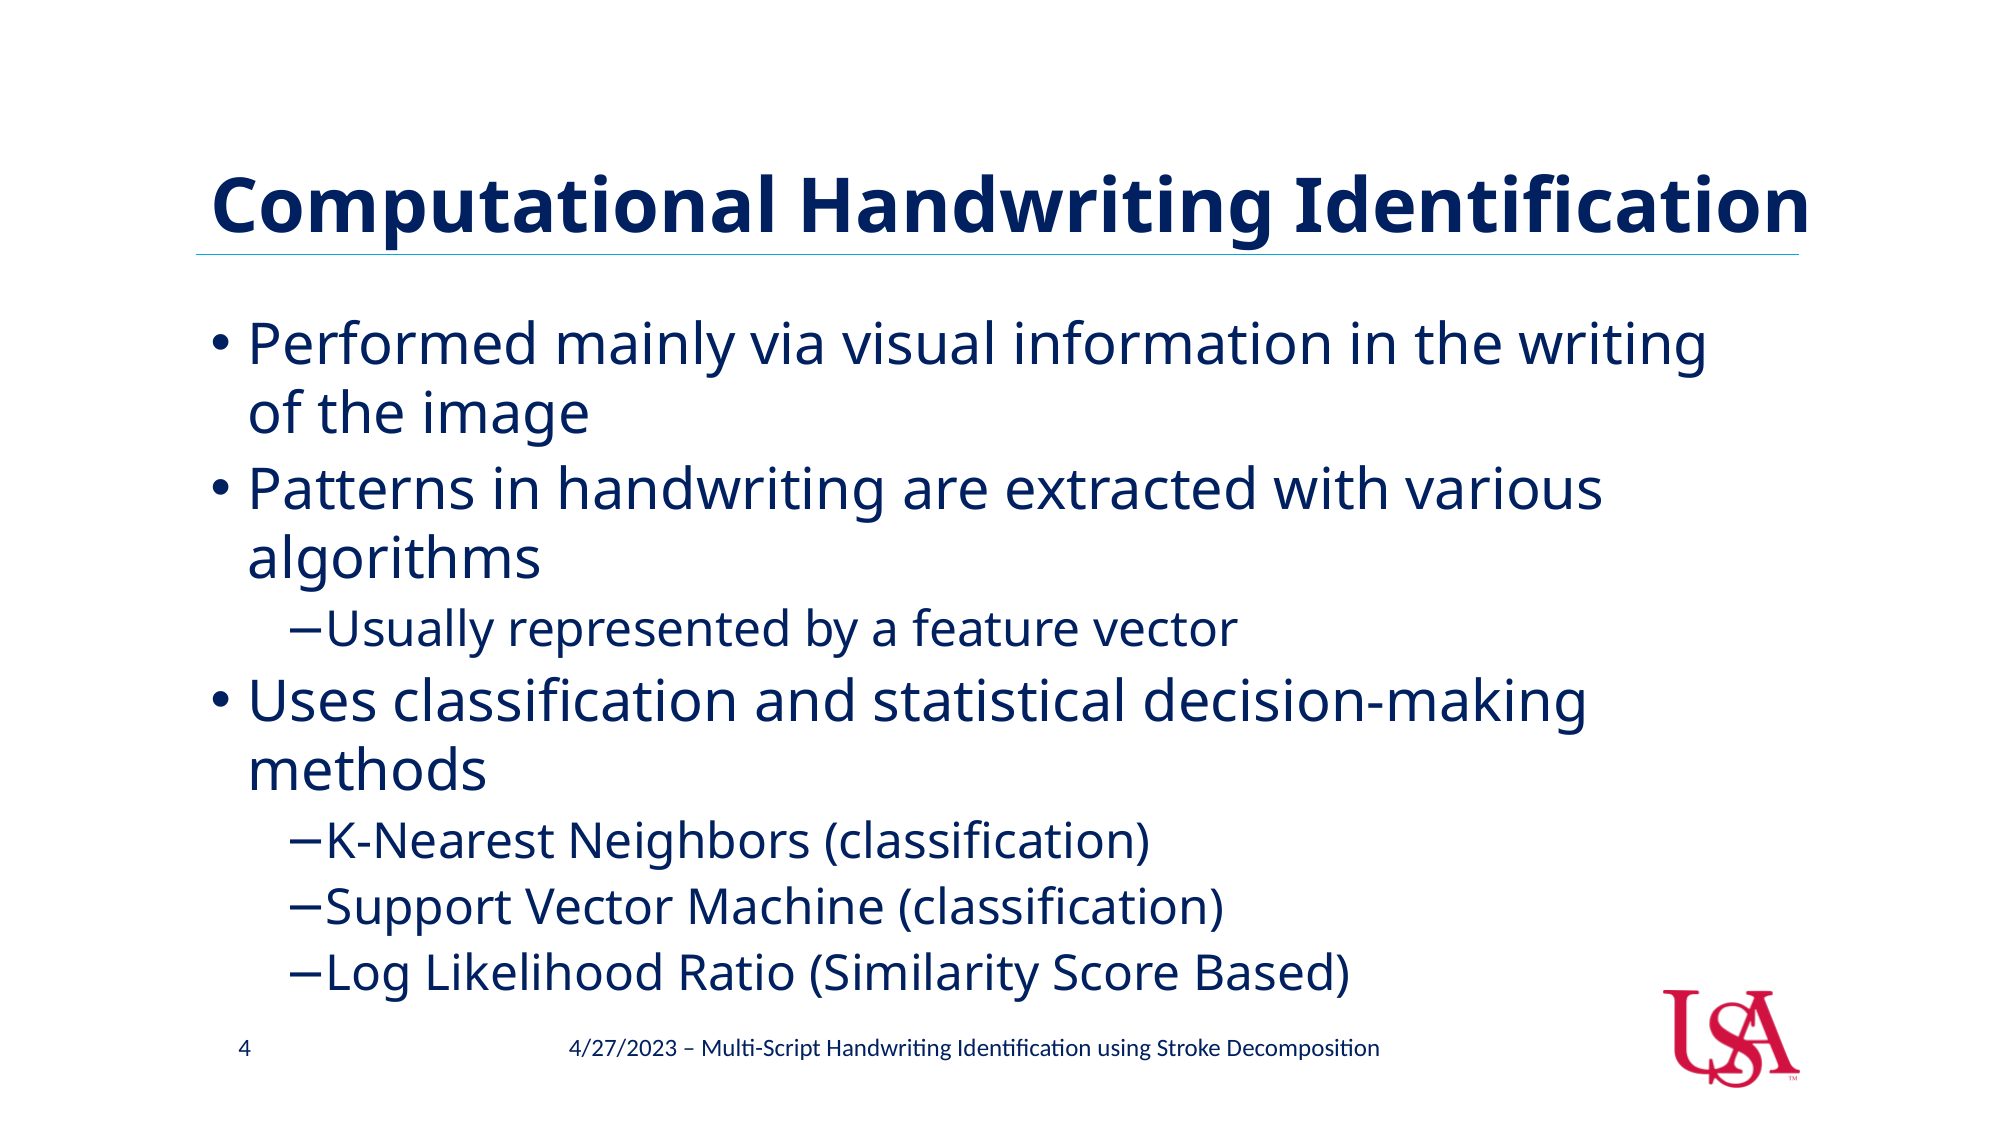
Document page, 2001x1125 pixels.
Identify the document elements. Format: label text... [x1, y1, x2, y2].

slide_number 4 [137, 1016, 267, 1076]
title Computational Handwriting Identification [195, 59, 1863, 255]
picture [1663, 990, 1800, 1089]
list Performed mainly via visual information in the writing of the image Patterns in handwriting are extracted with various algorithms Usually represented by a feature vector Uses classification and statistical decision-making methods K-Nearest Neighbors (classification) Support Vector Machine (classification) Log Likelihood Ratio (Similarity Score Based) [195, 299, 1789, 1014]
footer 4/27/2023 – Multi-Script Handwriting Identification using Stroke Decomposition [354, 1016, 1597, 1076]
